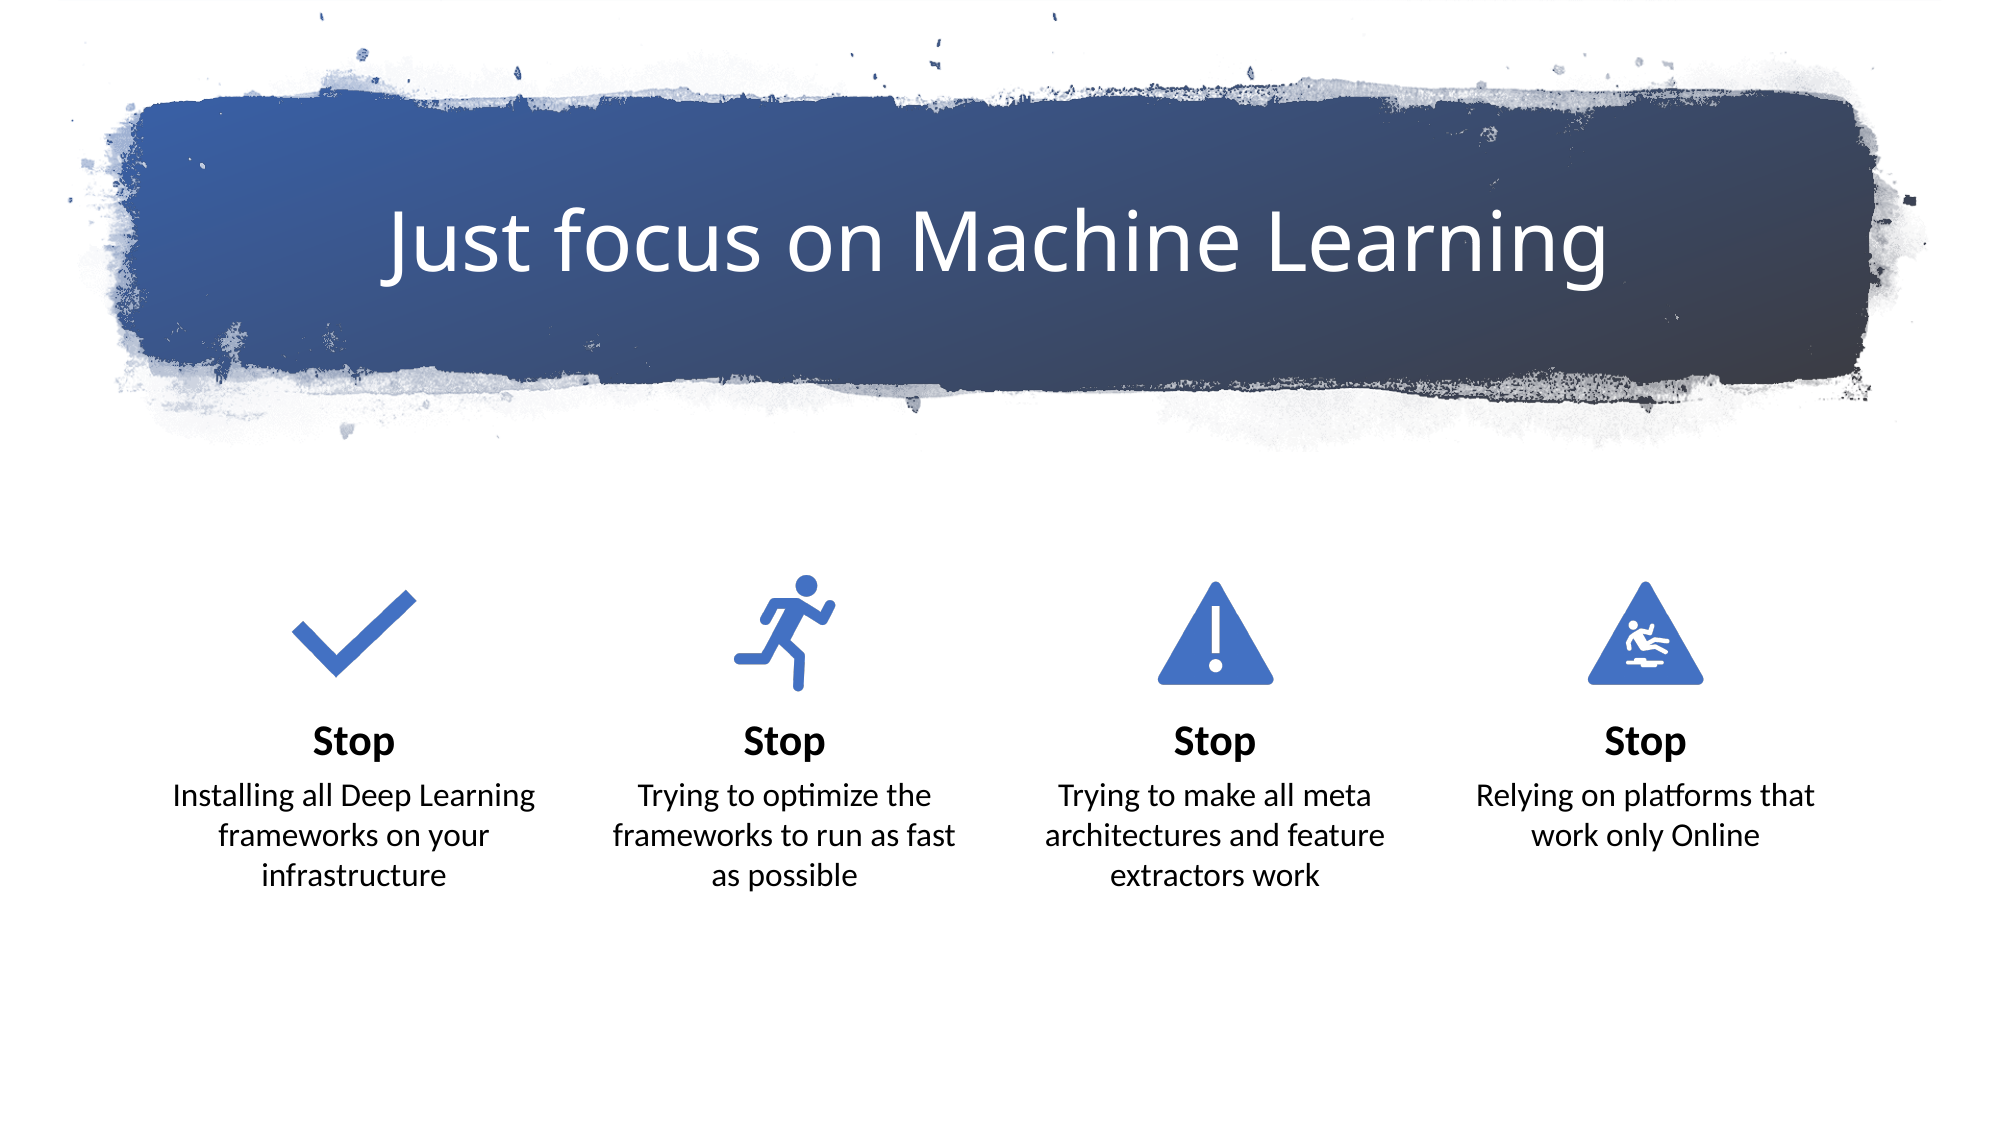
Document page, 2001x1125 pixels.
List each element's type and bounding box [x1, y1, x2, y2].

picture [0, 0, 2000, 1125]
list [169, 475, 1830, 990]
